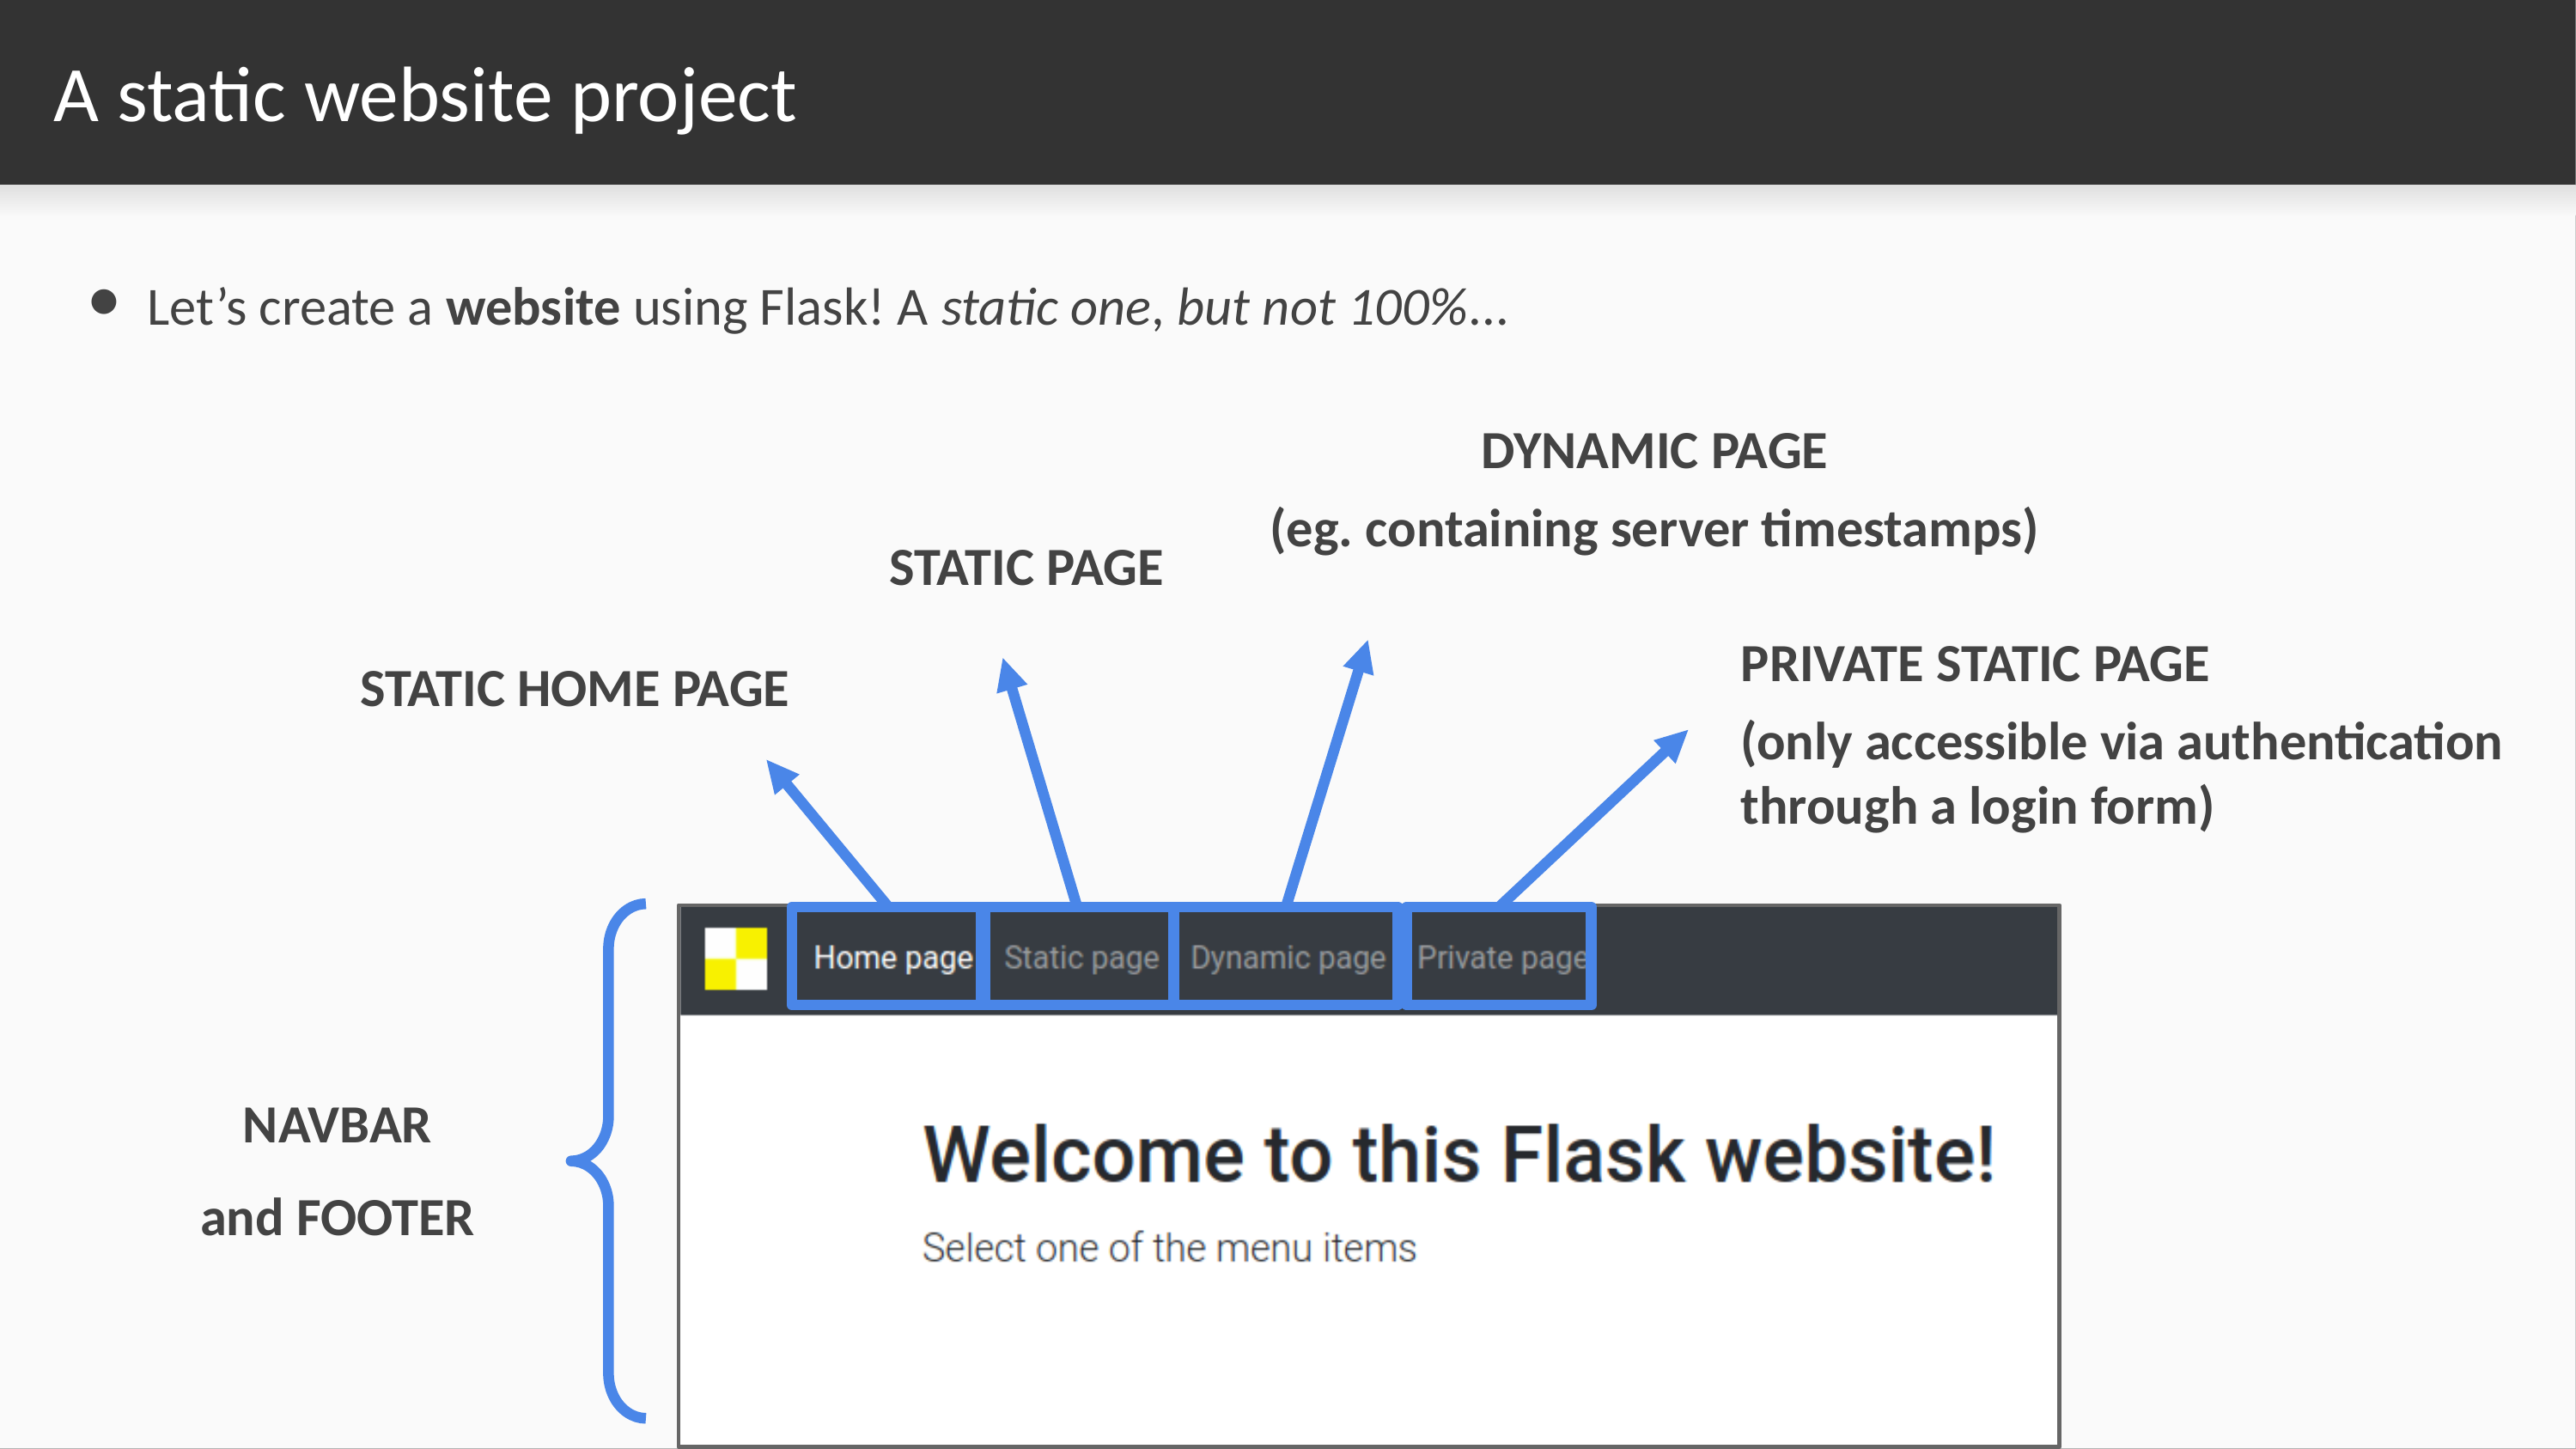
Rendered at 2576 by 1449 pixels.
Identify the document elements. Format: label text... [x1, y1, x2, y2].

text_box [1173, 401, 2101, 1006]
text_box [341, 639, 789, 1006]
text_box Let’s create a website using Flask! A static one, but not 100%... [70, 249, 1806, 419]
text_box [1406, 614, 2529, 1006]
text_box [793, 518, 1169, 1006]
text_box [104, 903, 647, 1419]
title A static website project [27, 4, 2514, 175]
picture [680, 1006, 2058, 1446]
